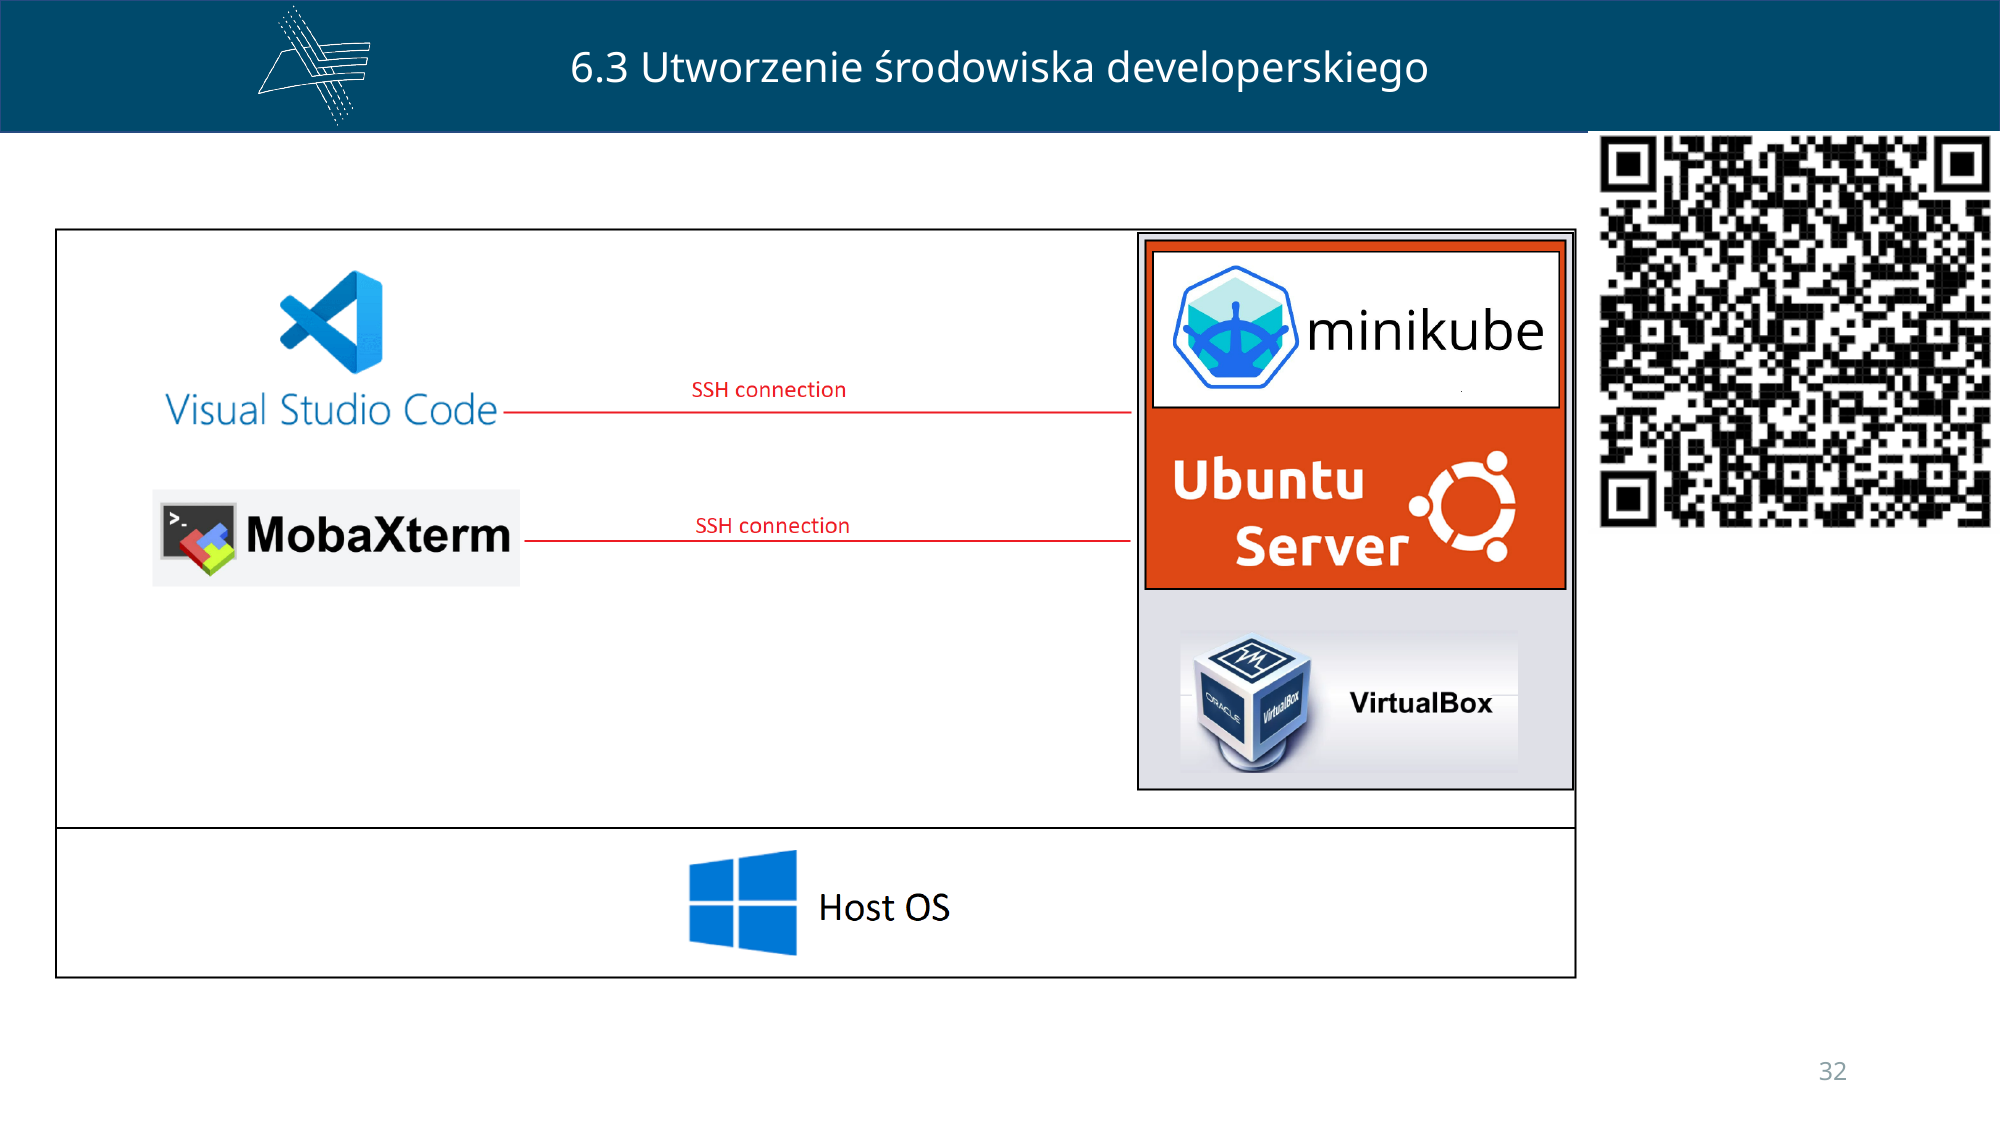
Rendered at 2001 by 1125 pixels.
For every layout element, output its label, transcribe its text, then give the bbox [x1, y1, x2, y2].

text_box 6.3 Utworzenie środowiska developerskiego [0, 0, 2000, 133]
slide_number 32 [1412, 1042, 1863, 1103]
picture [41, 132, 2000, 996]
